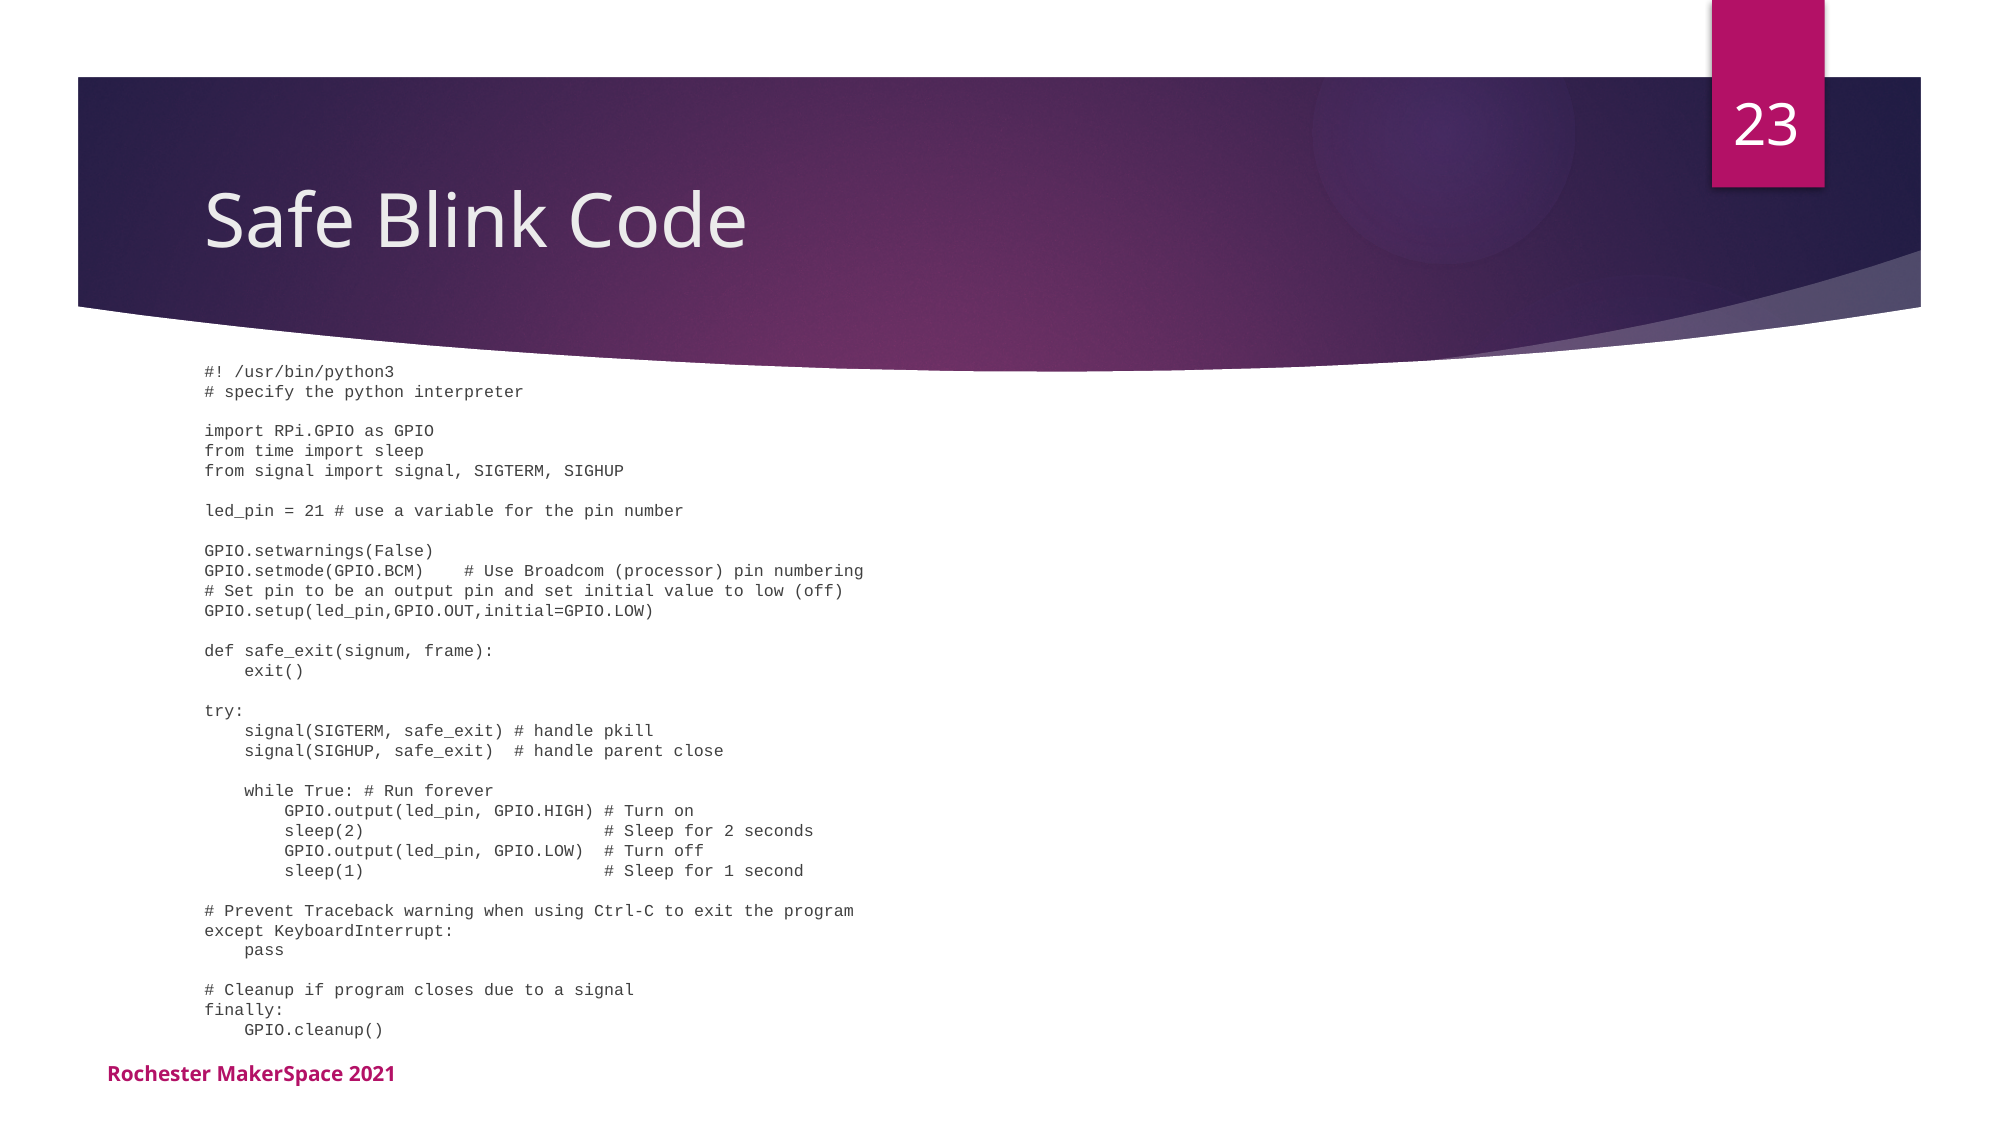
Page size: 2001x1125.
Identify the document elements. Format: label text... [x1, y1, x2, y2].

slide_number 23 [1698, 48, 1836, 175]
footer Rochester MakerSpace 2021 [92, 1048, 726, 1099]
list #! /usr/bin/python3 # specify the python interpreter import RPi.GPIO as GPIO from time import sleep from signal import signal, SIGTERM, SIGHUP led_pin = 21 # use a variable for the pin number GPIO.setwarnings(False) GPIO.setmode(GPIO.BCM) # Use Broadcom (processor) pin numbering # Set pin to be an output pin and set initial value to low (off) GPIO.setup(led_pin,GPIO.OUT,initial=GPIO.LOW) def safe_exit(signum, frame): exit() try: signal(SIGTERM, safe_exit) # handle pkill signal(SIGHUP, safe_exit) # handle parent close while True: # Run forever GPIO.output(led_pin, GPIO.HIGH) # Turn on sleep(2) # Sleep for 2 seconds GPIO.output(led_pin, GPIO.LOW) # Turn off sleep(1) # Sleep for 1 second # Prevent Traceback warning when using Ctrl-C to exit the program except KeyboardInterrupt: pass # Cleanup if program closes due to a signal finally: GPIO.cleanup() [189, 352, 1638, 1049]
title Safe Blink Code [189, 159, 1627, 276]
